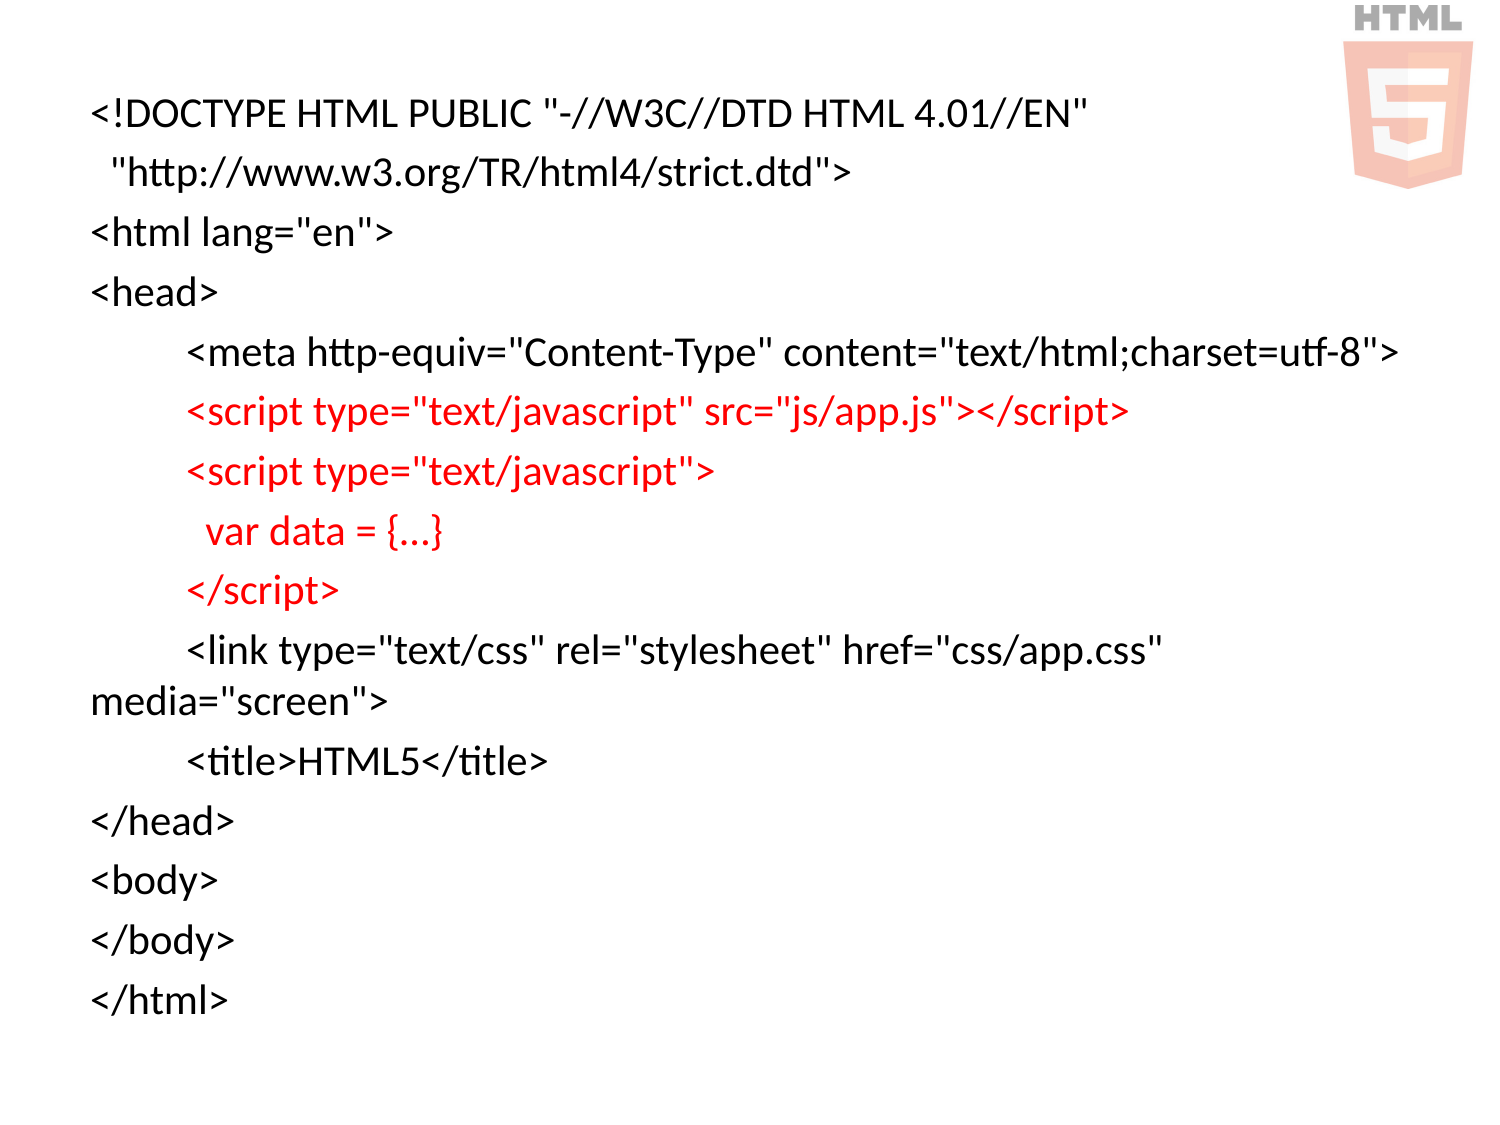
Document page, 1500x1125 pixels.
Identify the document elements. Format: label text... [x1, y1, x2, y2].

list <!DOCTYPE HTML PUBLIC "-//W3C//DTD HTML 4.01//EN" "http://www.w3.org/TR/html4/strict.dtd"> <html lang="en"> <head> <meta http-equiv="Content-Type" content="text/html;charset=utf-8"> <script type="text/javascript" src="js/app.js"></script> <script type="text/javascript"> var data = {…} </script> <link type="text/css" rel="stylesheet" href="css/app.css" media="screen"> <title>HTML5</title> </head> <body> </body> </html> [75, 77, 1425, 1048]
